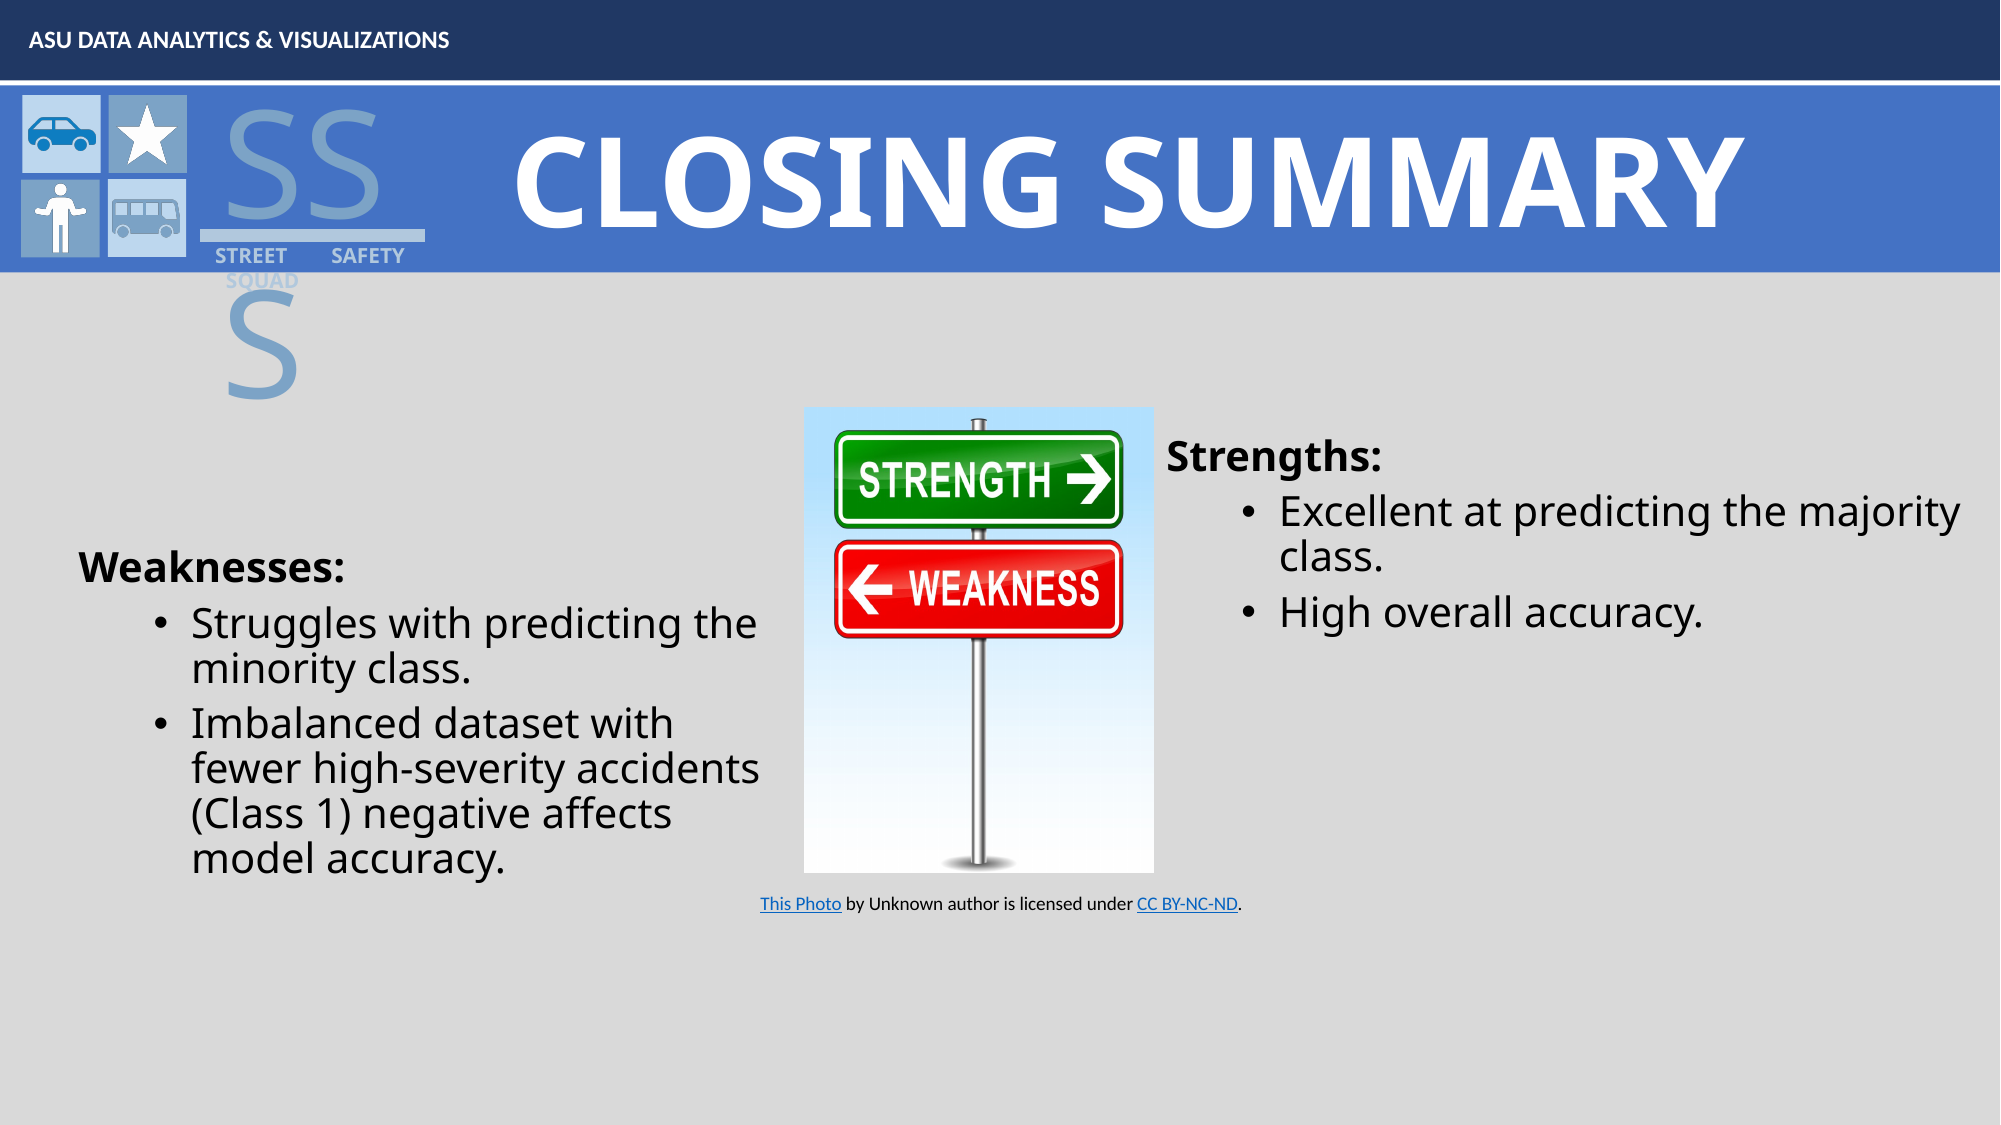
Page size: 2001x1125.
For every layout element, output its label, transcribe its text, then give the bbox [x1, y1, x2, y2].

text_box [0, 84, 21, 274]
text_box This Photo by Unknown author is licensed under CC BY-NC-ND. [745, 884, 1258, 937]
text_box [0, 274, 2000, 1125]
text_box CLOSING SUMMARY [495, 95, 1762, 260]
text_box [448, 84, 2000, 274]
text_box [21, 61, 448, 276]
text_box Weaknesses: Struggles with predicting the minority class. Imbalanced dataset with fewer high-severity accidents (Class 1) negative affects model accuracy. [63, 468, 791, 812]
text_box ASU DATA ANALYTICS & VISUALIZATIONS [14, 15, 836, 61]
picture [804, 407, 1154, 873]
text_box [0, 0, 2000, 81]
list Strengths: Excellent at predicting the majority class. High overall accuracy. [1154, 427, 2000, 639]
